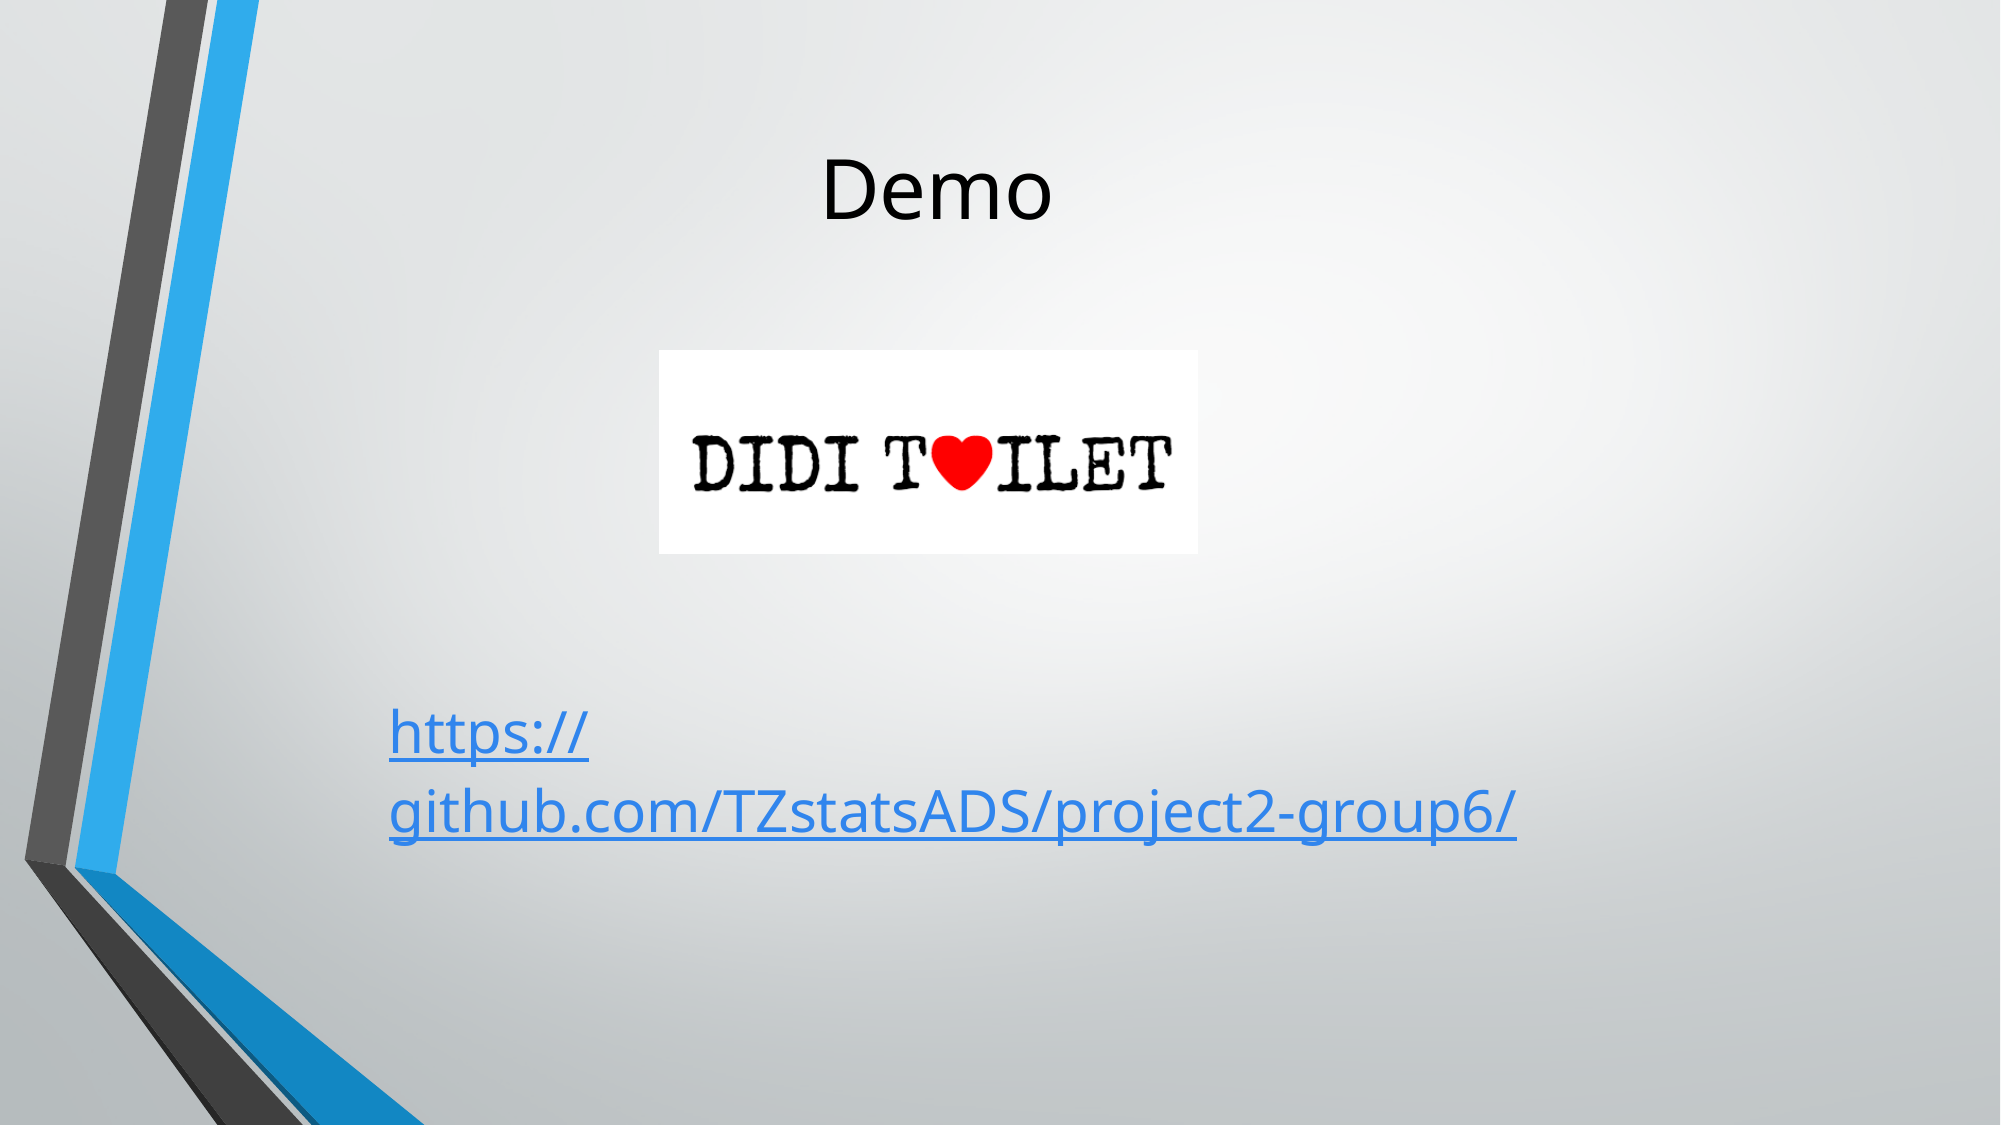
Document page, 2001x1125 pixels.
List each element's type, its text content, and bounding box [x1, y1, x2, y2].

text_box Demo [804, 128, 1896, 244]
picture [658, 349, 1199, 554]
text_box https://github.com/TZstatsADS/project2-group6/ [373, 687, 1693, 861]
